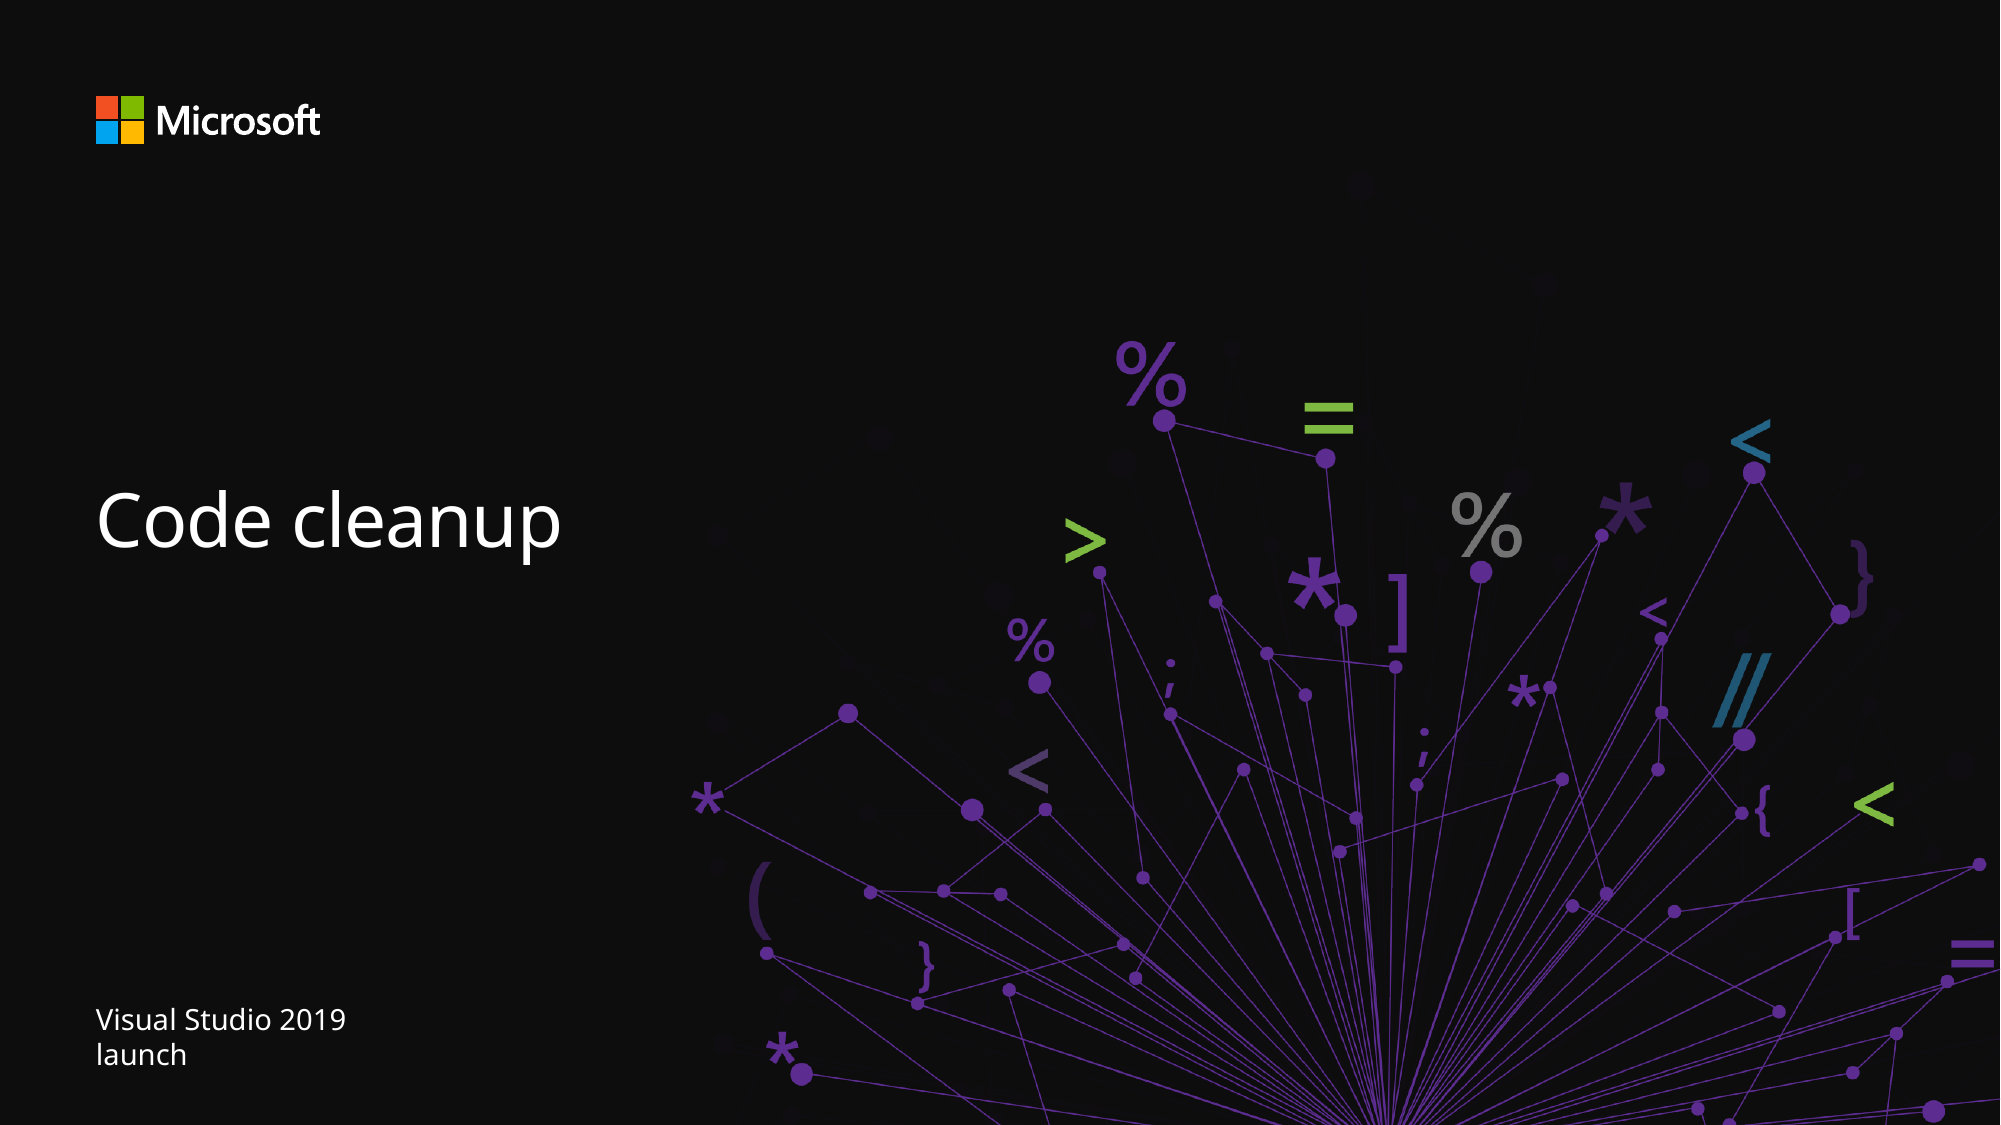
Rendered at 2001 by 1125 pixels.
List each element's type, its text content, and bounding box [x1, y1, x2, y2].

title Code cleanup [95, 471, 1000, 563]
picture [691, 171, 2001, 1125]
